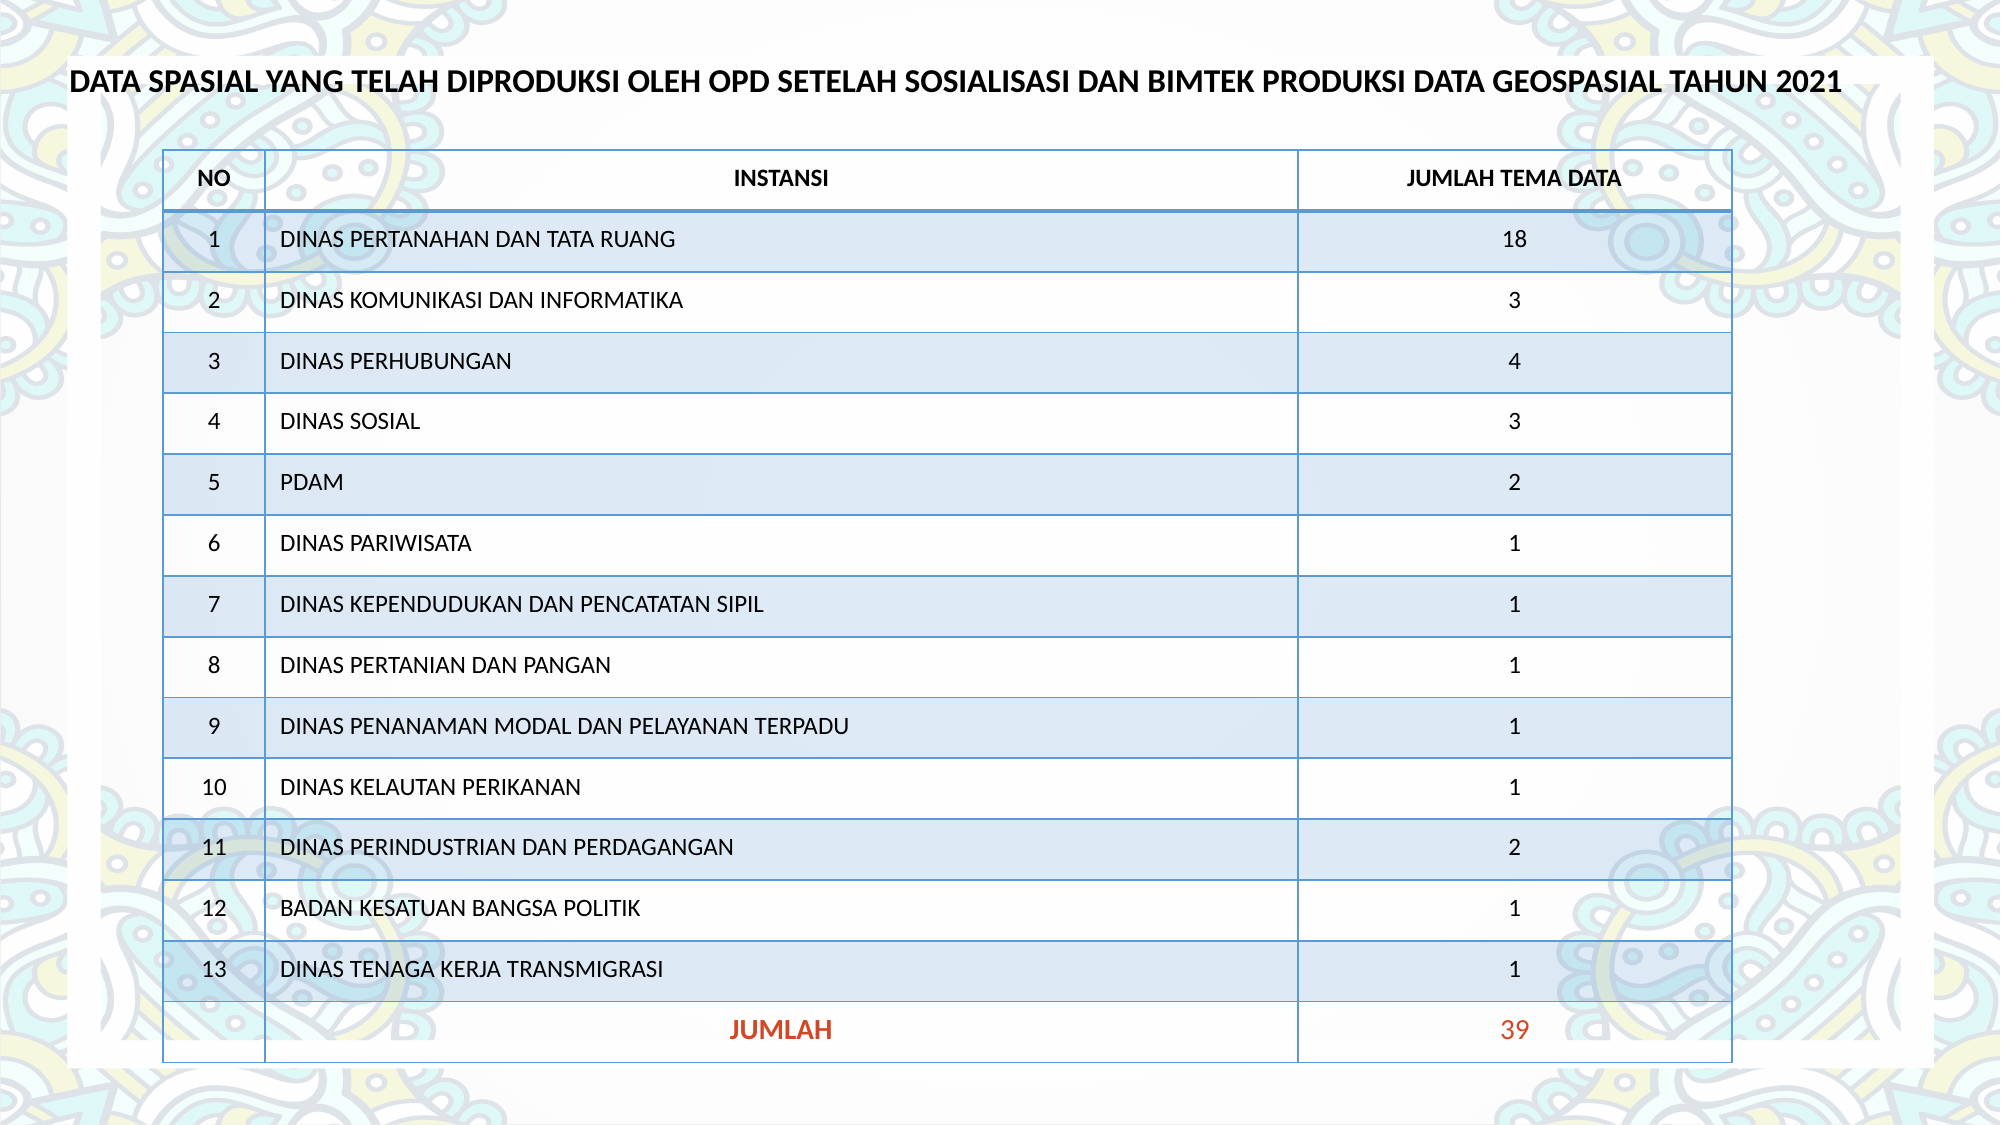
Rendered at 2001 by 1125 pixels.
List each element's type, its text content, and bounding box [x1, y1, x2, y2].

table_cell DINAS TENAGA KERJA TRANSMIGRASI [266, 942, 1297, 1001]
table_cell DINAS PERTANIAN DAN PANGAN [266, 638, 1297, 697]
table_cell 10 [164, 759, 264, 818]
table_header INSTANSI [266, 151, 1297, 209]
table_cell 13 [164, 942, 264, 1001]
table_cell 4 [164, 394, 264, 453]
table_cell 18 [1299, 213, 1731, 271]
table_cell 1 [1299, 881, 1731, 940]
table_cell 1 [1299, 698, 1731, 757]
table_cell 1 [1299, 759, 1731, 818]
table_cell DINAS PERINDUSTRIAN DAN PERDAGANGAN [266, 820, 1297, 879]
table_cell DINAS SOSIAL [266, 394, 1297, 453]
table_cell 11 [164, 820, 264, 879]
table_cell 2 [1299, 455, 1731, 514]
table_cell [164, 1002, 264, 1062]
table_cell 3 [1299, 273, 1731, 332]
table_cell DINAS PENANAMAN MODAL DAN PELAYANAN TERPADU [266, 698, 1297, 757]
table_cell BADAN KESATUAN BANGSA POLITIK [266, 881, 1297, 940]
table_cell DINAS PERHUBUNGAN [266, 333, 1297, 392]
table_cell 5 [164, 455, 264, 514]
table_cell 9 [164, 698, 264, 757]
table_header NO [164, 151, 264, 209]
table_cell 8 [164, 638, 264, 697]
title DATA SPASIAL YANG TELAH DIPRODUKSI OLEH OPD SETELAH SOSIALISASI DAN BIMTEK PRODUKSI DATA GEOSPASIAL TAHUN 2021 [54, 31, 1946, 133]
table_cell 1 [1299, 942, 1731, 1001]
table_cell DINAS PARIWISATA [266, 516, 1297, 575]
table_cell DINAS PERTANAHAN DAN TATA RUANG [266, 213, 1297, 271]
table_cell 3 [1299, 394, 1731, 453]
table_cell DINAS KELAUTAN PERIKANAN [266, 759, 1297, 818]
table_cell 3 [164, 333, 264, 392]
table_header JUMLAH TEMA DATA [1299, 151, 1731, 209]
table_cell DINAS KOMUNIKASI DAN INFORMATIKA [266, 273, 1297, 332]
table_cell 1 [164, 213, 264, 271]
table_cell 4 [1299, 333, 1731, 392]
table_cell PDAM [266, 455, 1297, 514]
table_cell JUMLAH [266, 1002, 1297, 1062]
table_cell 1 [1299, 577, 1731, 636]
table_cell 39 [1299, 1002, 1731, 1062]
table_cell 12 [164, 881, 264, 940]
table_cell 7 [164, 577, 264, 636]
table_cell 2 [1299, 820, 1731, 879]
table_cell 2 [164, 273, 264, 332]
table_cell 6 [164, 516, 264, 575]
table_cell DINAS KEPENDUDUKAN DAN PENCATATAN SIPIL [266, 577, 1297, 636]
table_cell 1 [1299, 516, 1731, 575]
table_cell 1 [1299, 638, 1731, 697]
